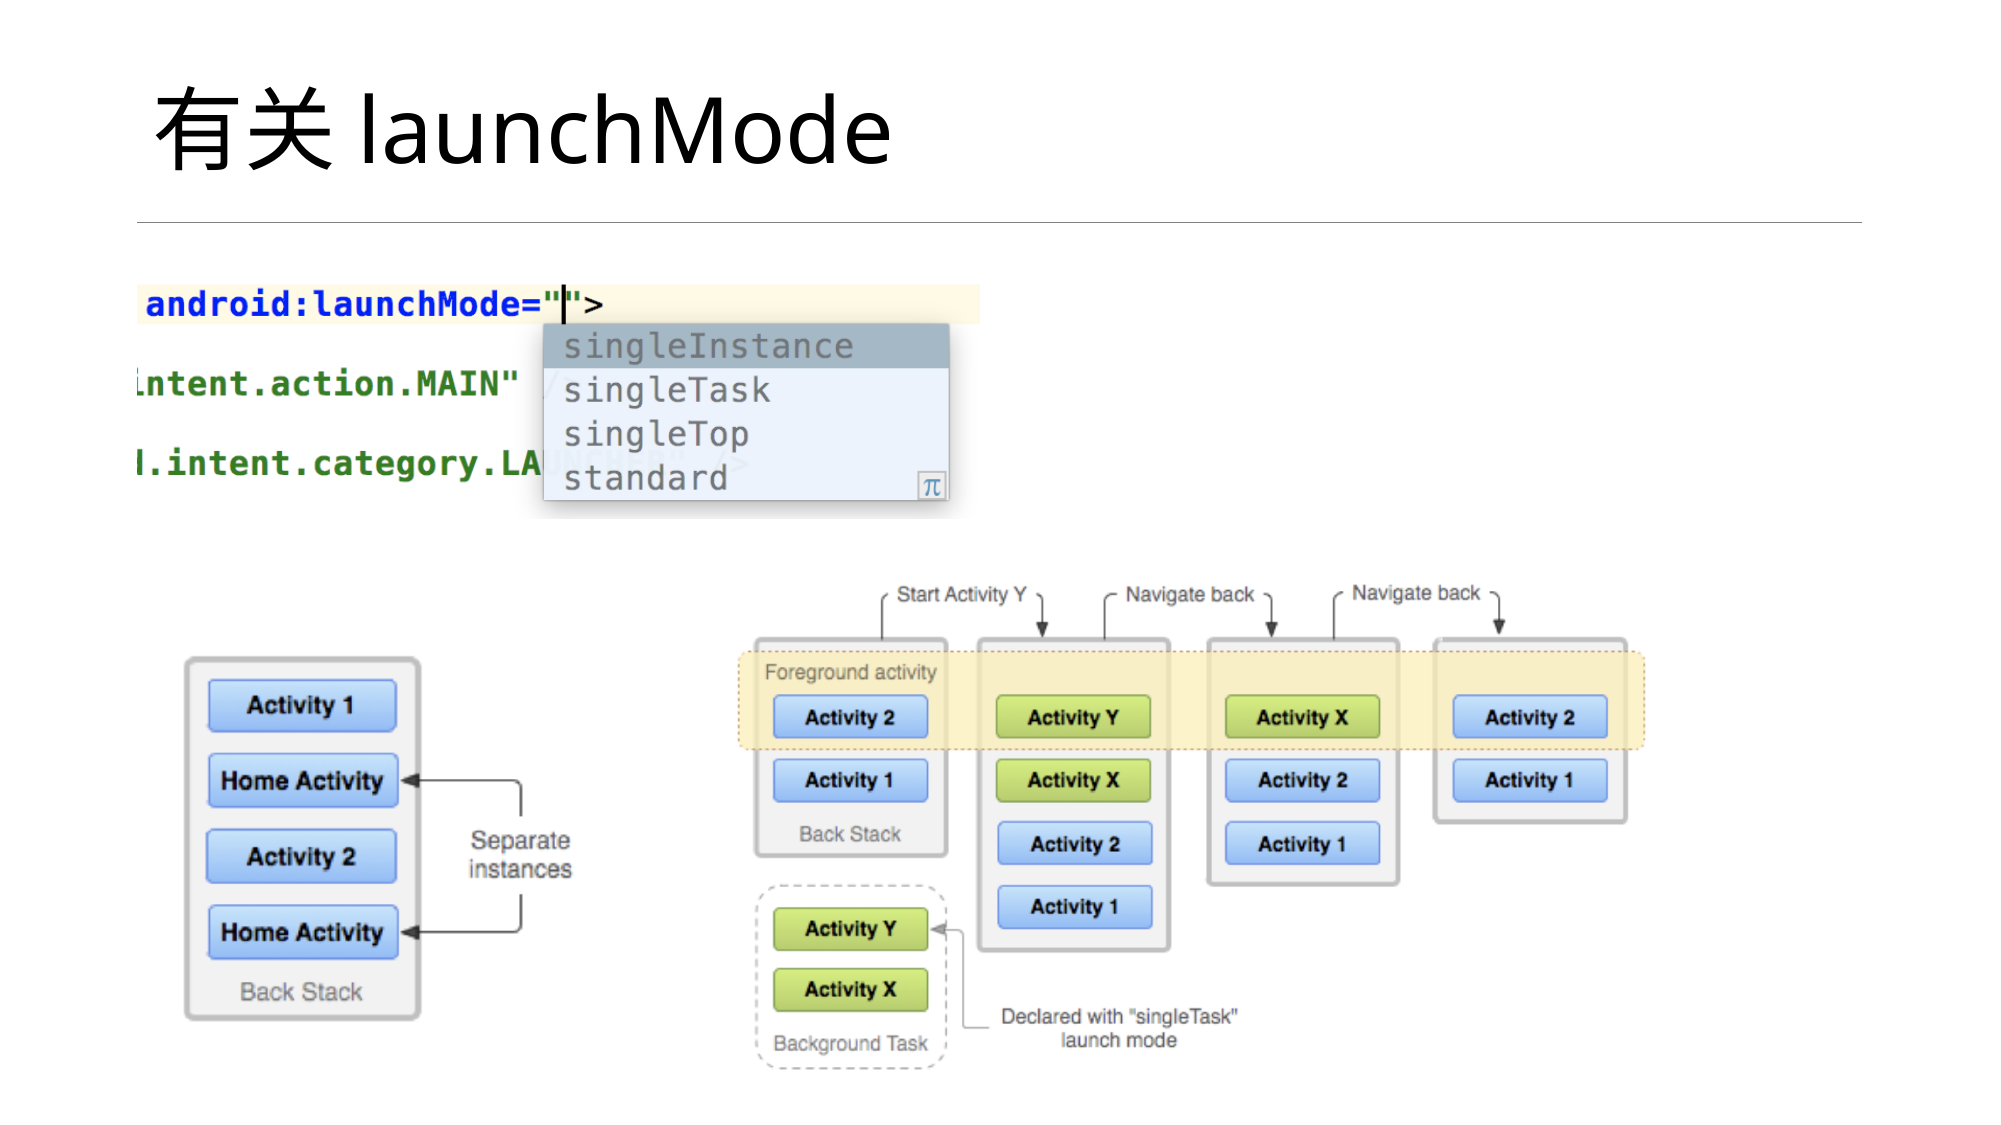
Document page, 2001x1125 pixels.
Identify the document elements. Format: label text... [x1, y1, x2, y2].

title 有关launchMode [137, 44, 1863, 223]
picture [137, 272, 980, 519]
picture [715, 554, 1670, 1097]
picture [137, 624, 602, 1055]
